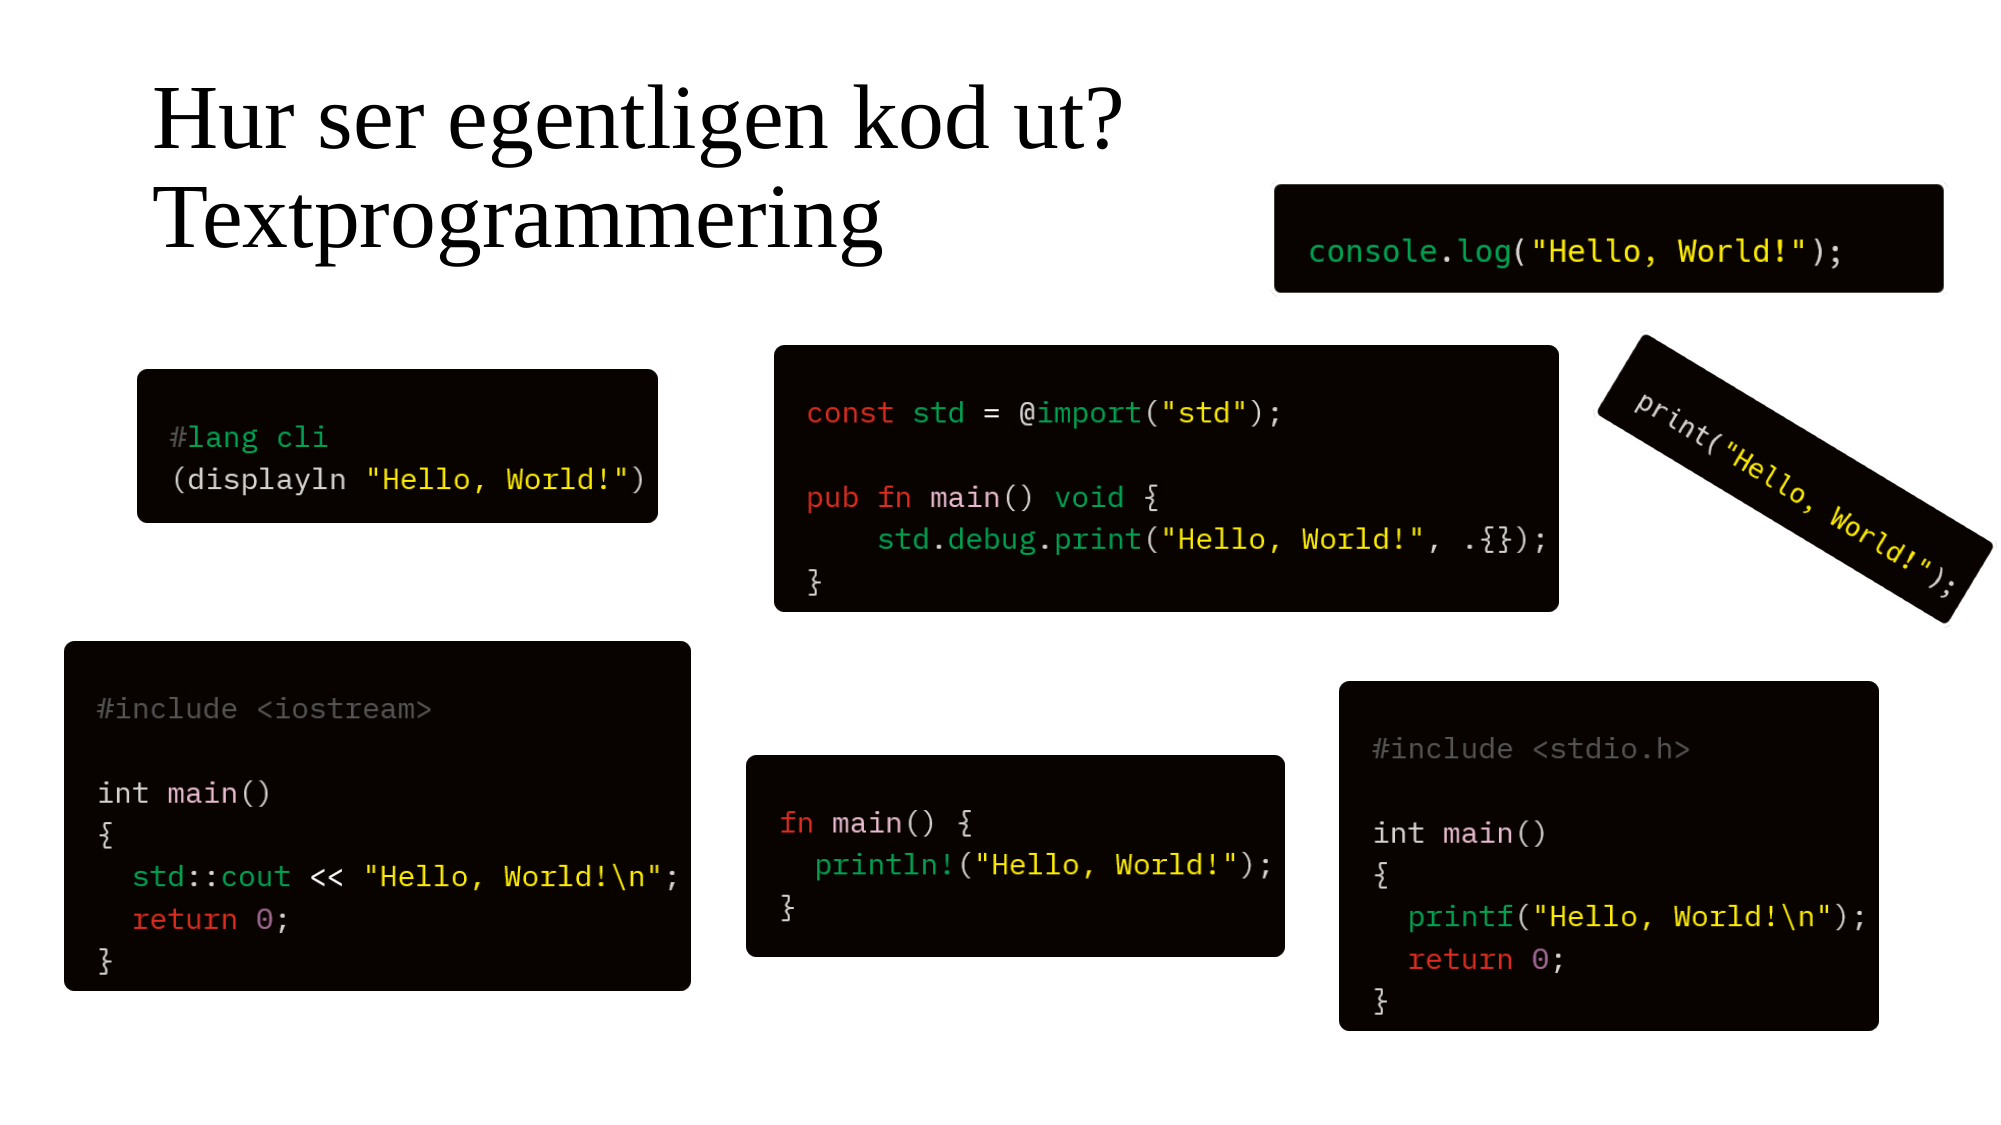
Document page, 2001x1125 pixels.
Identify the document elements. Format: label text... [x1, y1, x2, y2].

picture [774, 345, 1559, 612]
picture [1586, 329, 2000, 629]
picture [746, 755, 1285, 957]
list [64, 641, 691, 991]
picture [1339, 681, 1879, 1032]
picture [1270, 180, 1948, 297]
title Hur ser egentligen kod ut? Textprogrammering [137, 59, 1863, 278]
picture [137, 369, 658, 523]
